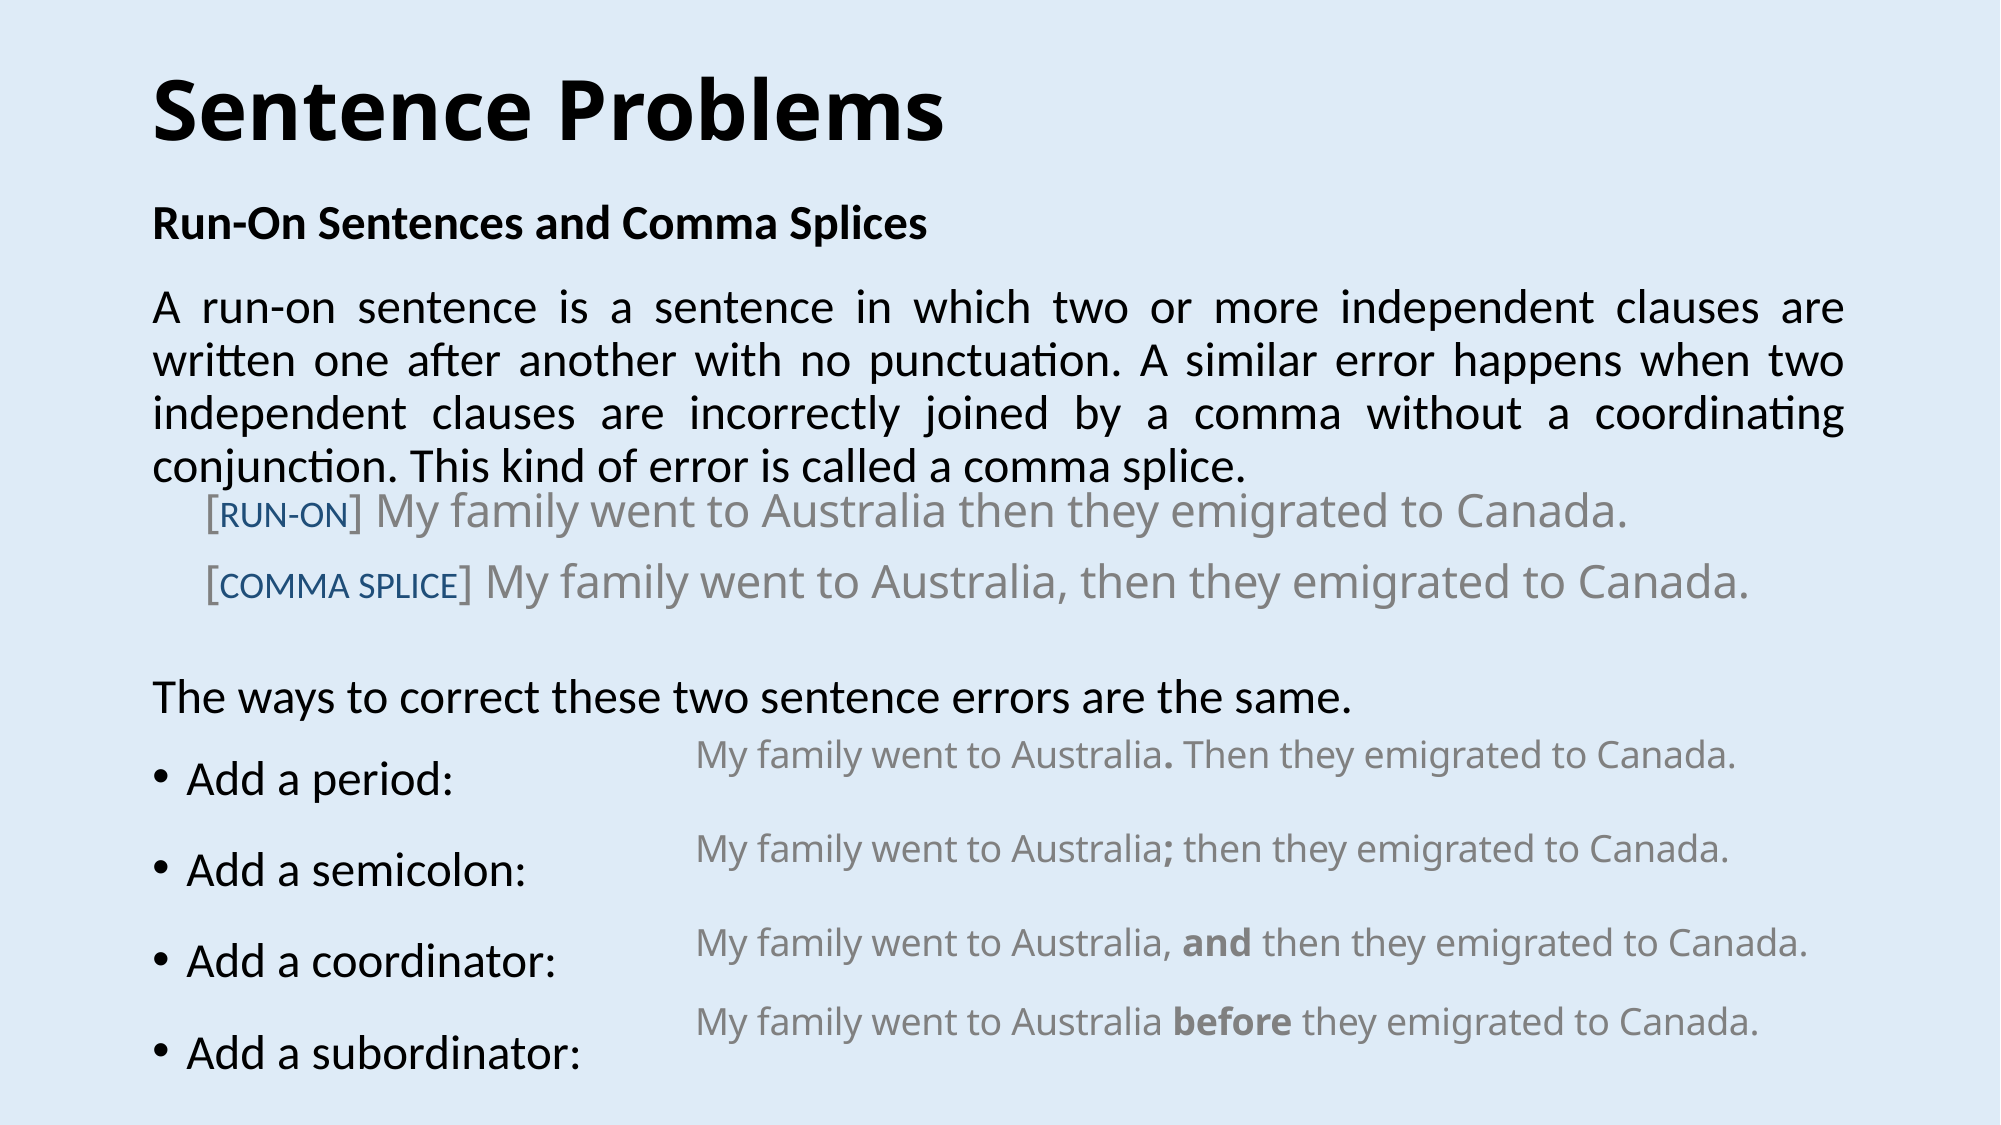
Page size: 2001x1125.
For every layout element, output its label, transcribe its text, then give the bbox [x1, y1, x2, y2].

text_box My family went to Australia before they emigrated to Canada. [680, 990, 1897, 1051]
text_box My family went to Australia. Then they emigrated to Canada. [680, 723, 1863, 784]
text_box My family went to Australia; then they emigrated to Canada. [680, 817, 1839, 878]
title Sentence Problems [137, 55, 1863, 172]
text_box [RUN-ON] My family went to Australia then they emigrated to Canada. [189, 474, 1901, 545]
list Run-On Sentences and Comma Splices A run-on sentence is a sentence in which two or more independent clauses are written one after another with no punctuation. A similar error happens when two independent clauses are incorrectly joined by a comma without a coordinating conjunction. This kind of error is called a comma splice. The ways to correct these two sentence errors are the same. Add a period: Add a semicolon: Add a coordinator: Add a subordinator: [137, 189, 1863, 1092]
text_box [COMMA SPLICE] My family went to Australia, then they emigrated to Canada. [189, 545, 1901, 615]
text_box My family went to Australia, and then they emigrated to Canada. [680, 911, 1897, 972]
